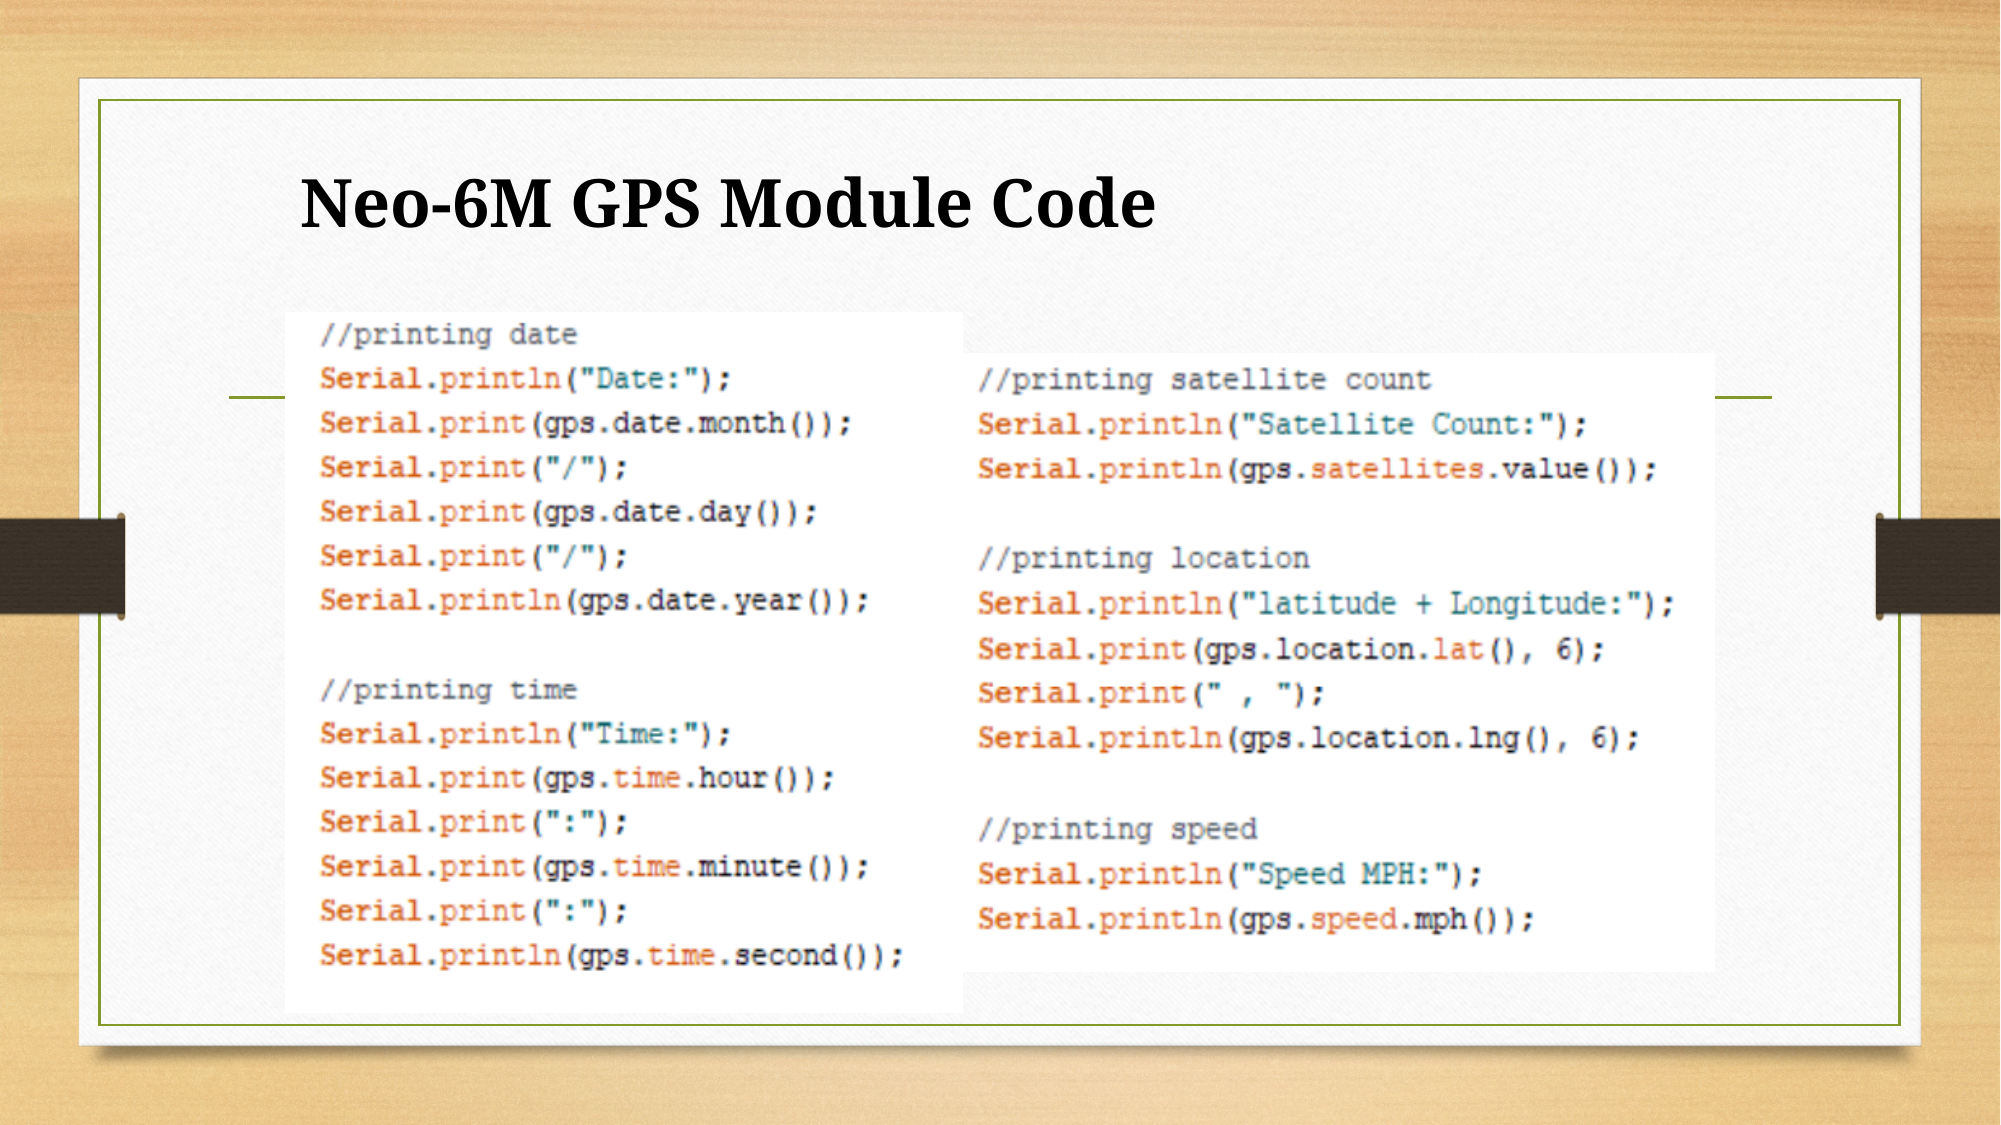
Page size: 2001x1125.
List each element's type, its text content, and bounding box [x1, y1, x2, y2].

text_box Neo-6M GPS Module Code [285, 153, 1734, 293]
picture [0, 0, 2001, 1125]
